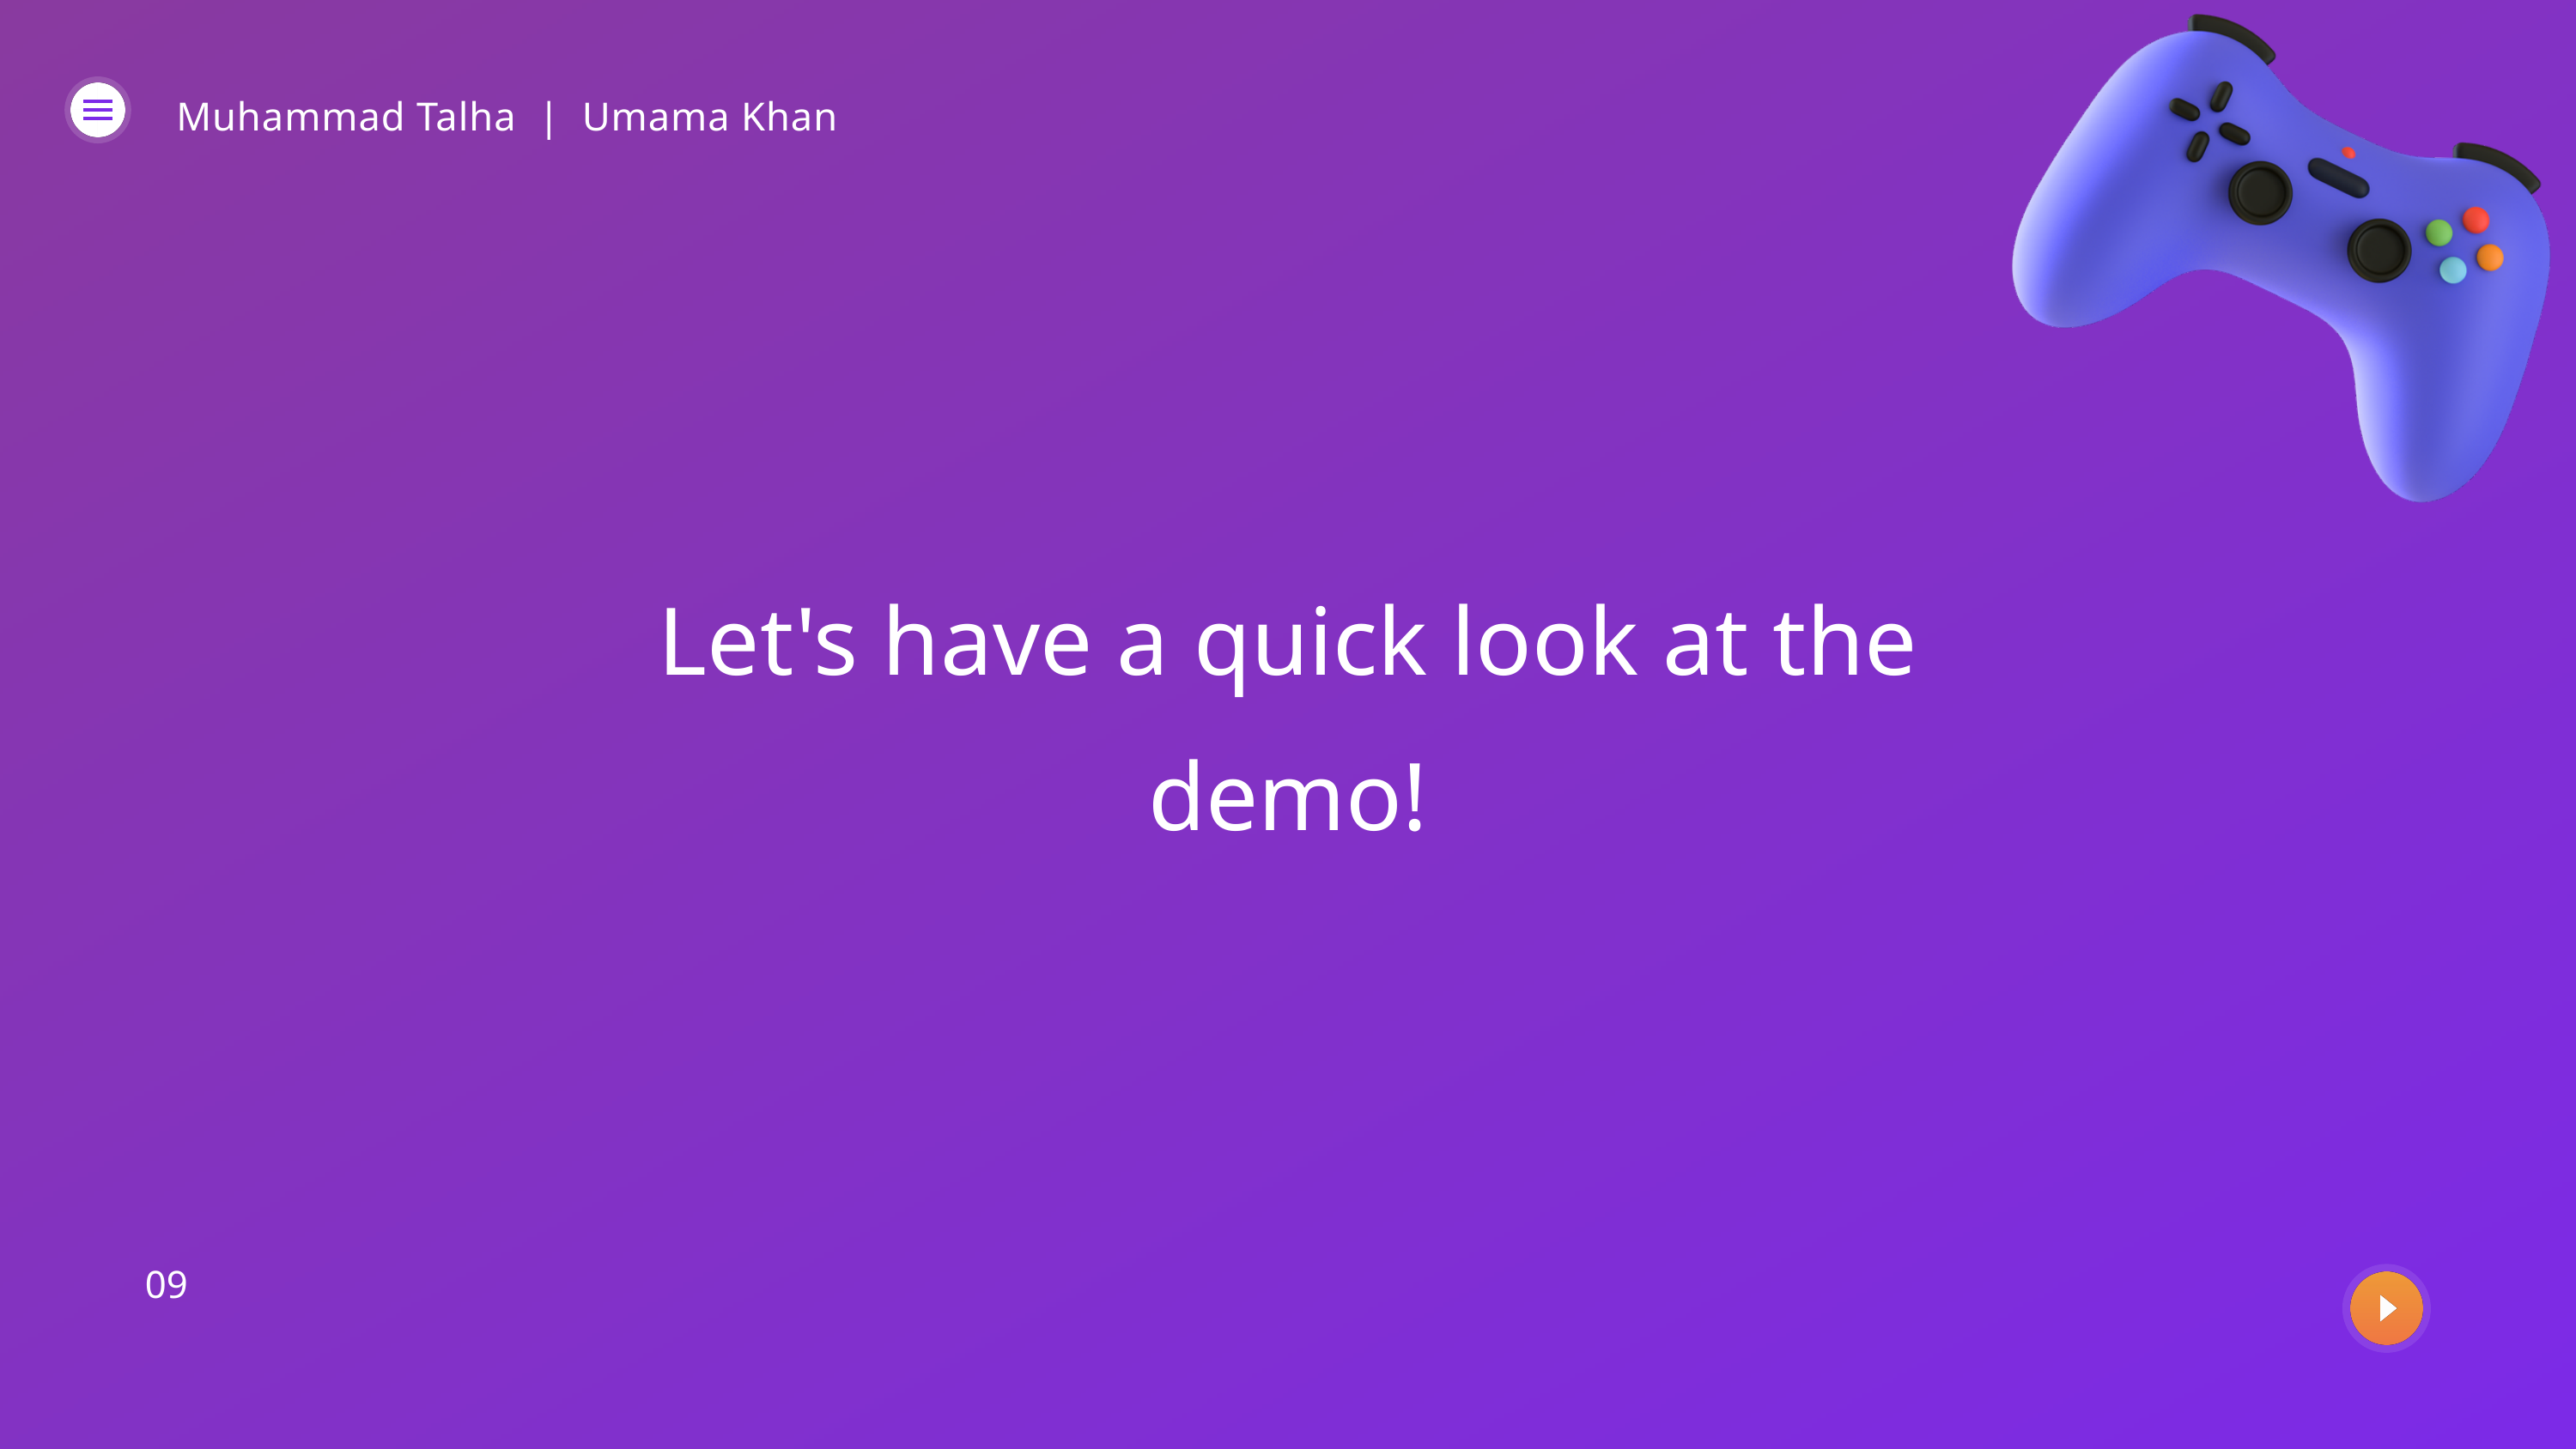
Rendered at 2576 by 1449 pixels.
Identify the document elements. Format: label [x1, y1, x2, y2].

picture [0, 0, 2576, 1449]
text_box [2342, 1264, 2432, 1354]
text_box [64, 76, 132, 144]
